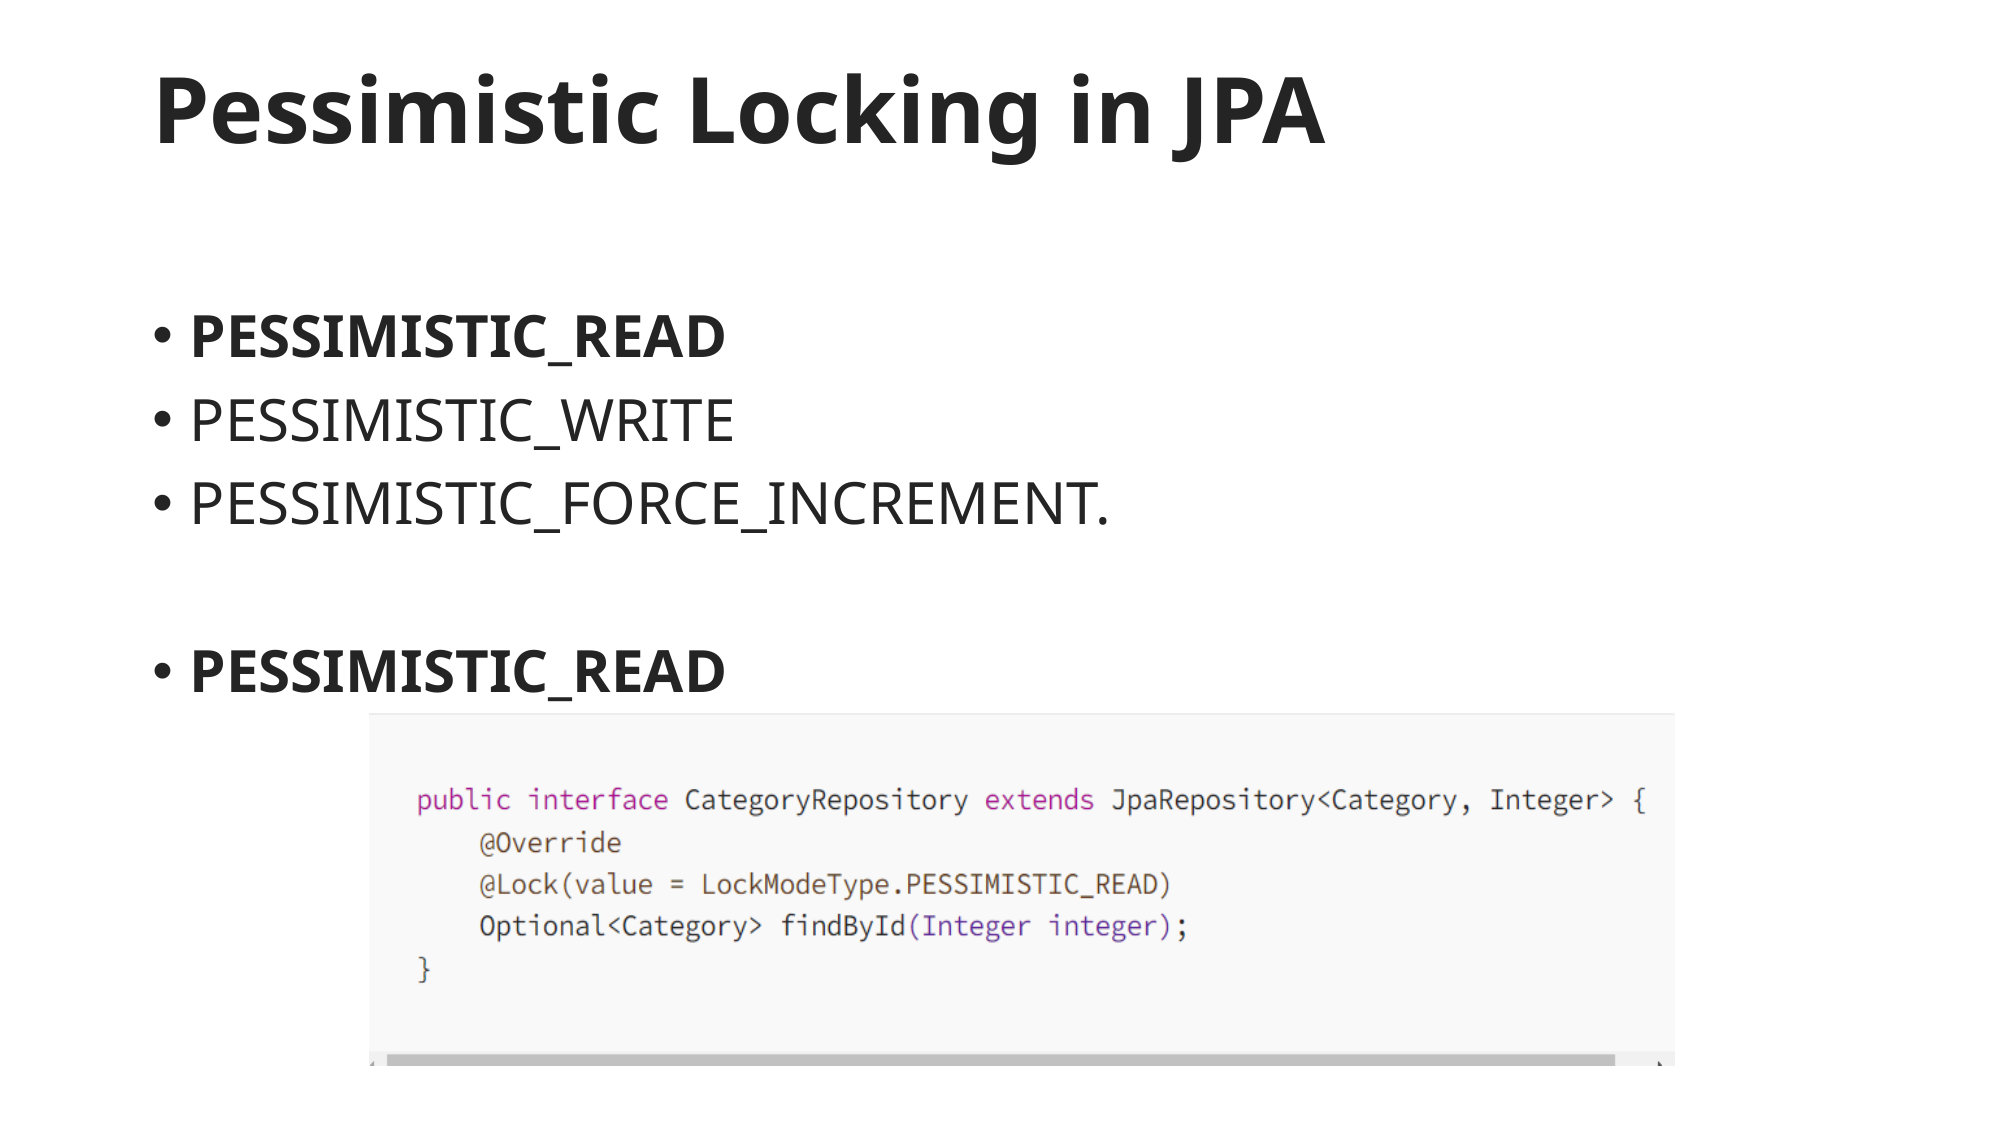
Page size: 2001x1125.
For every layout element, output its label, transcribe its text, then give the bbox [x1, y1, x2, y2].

title Pessimistic Locking in JPA [137, 59, 1863, 278]
picture [368, 711, 1676, 1066]
list PESSIMISTIC_READ PESSIMISTIC_WRITE PESSIMISTIC_FORCE_INCREMENT. PESSIMISTIC_READ [137, 299, 1863, 1014]
